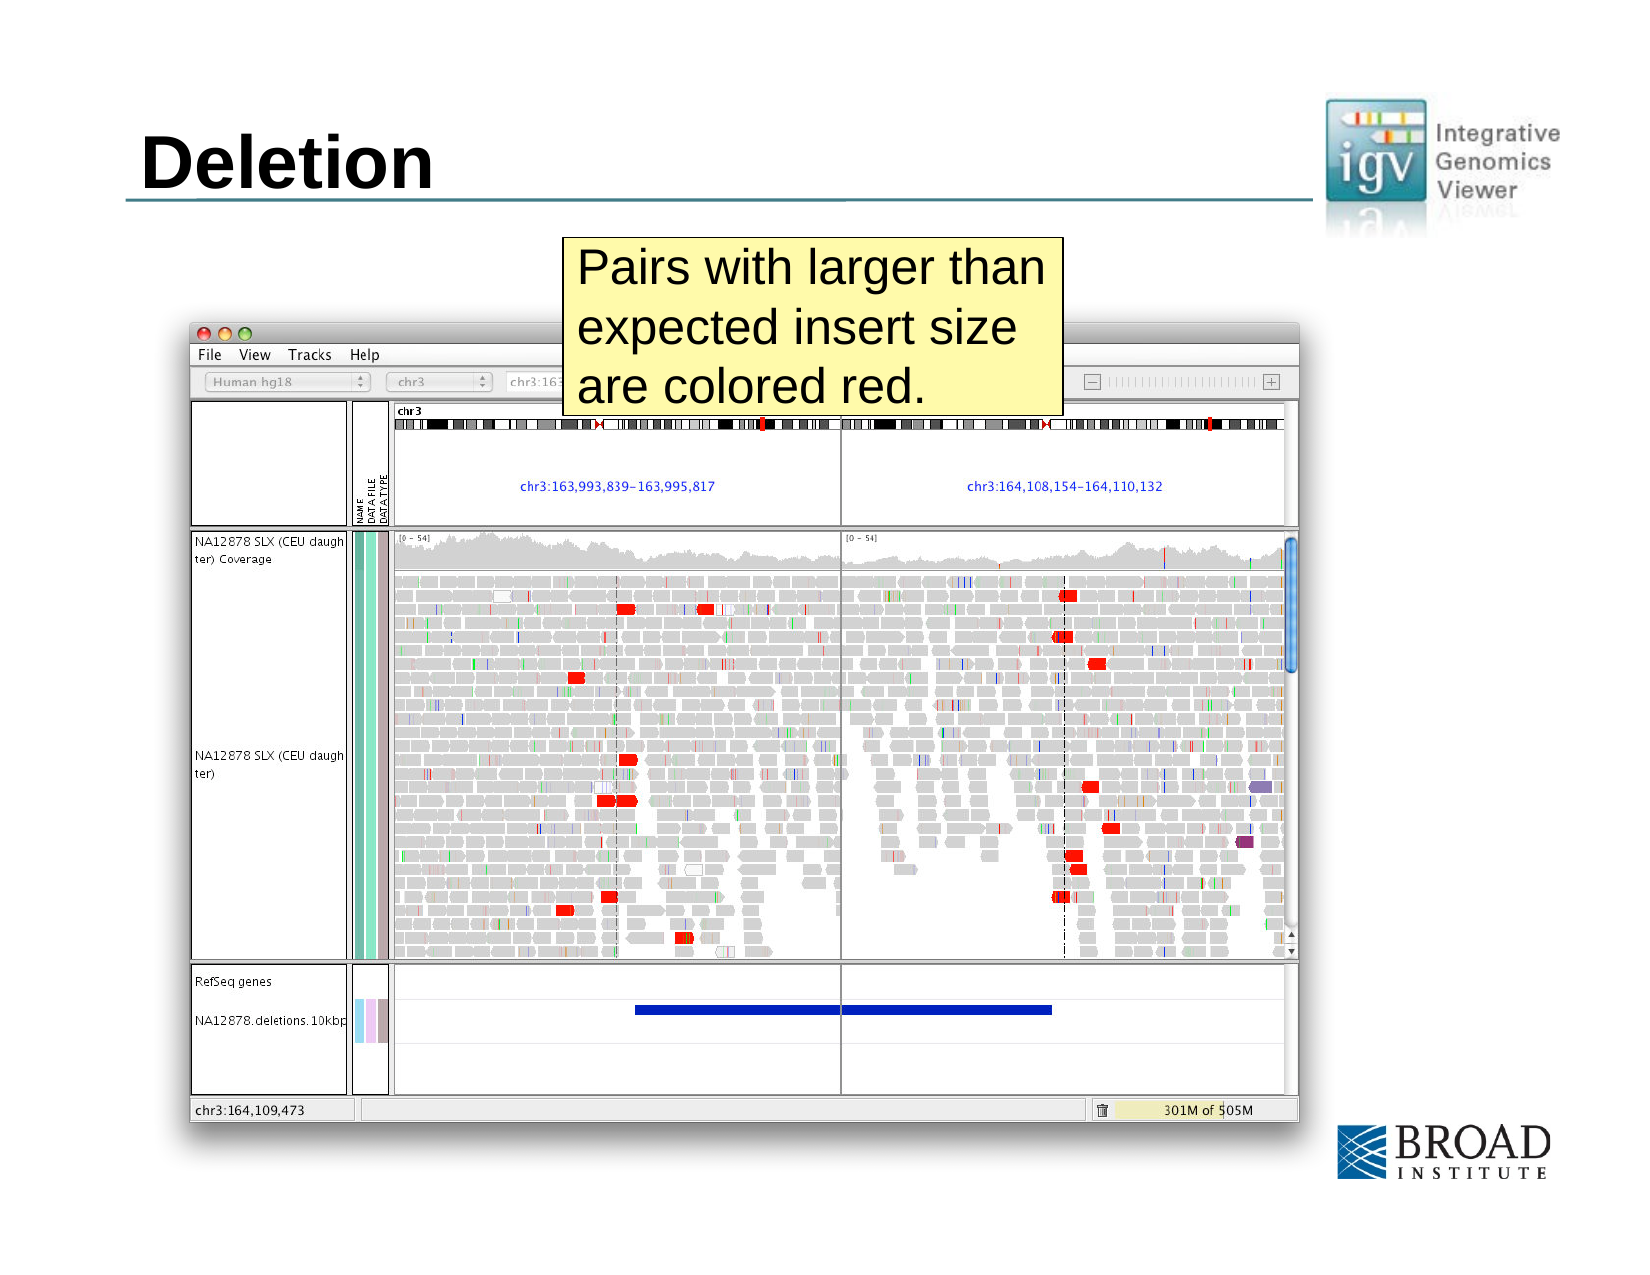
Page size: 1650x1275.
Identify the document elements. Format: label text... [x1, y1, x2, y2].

text_box [150, 298, 1338, 1175]
picture [1325, 92, 1560, 238]
text_box Deletion [138, 113, 439, 204]
text_box Pairs with larger than expected insert size are colored red. [562, 237, 1063, 416]
picture [1337, 1124, 1551, 1179]
